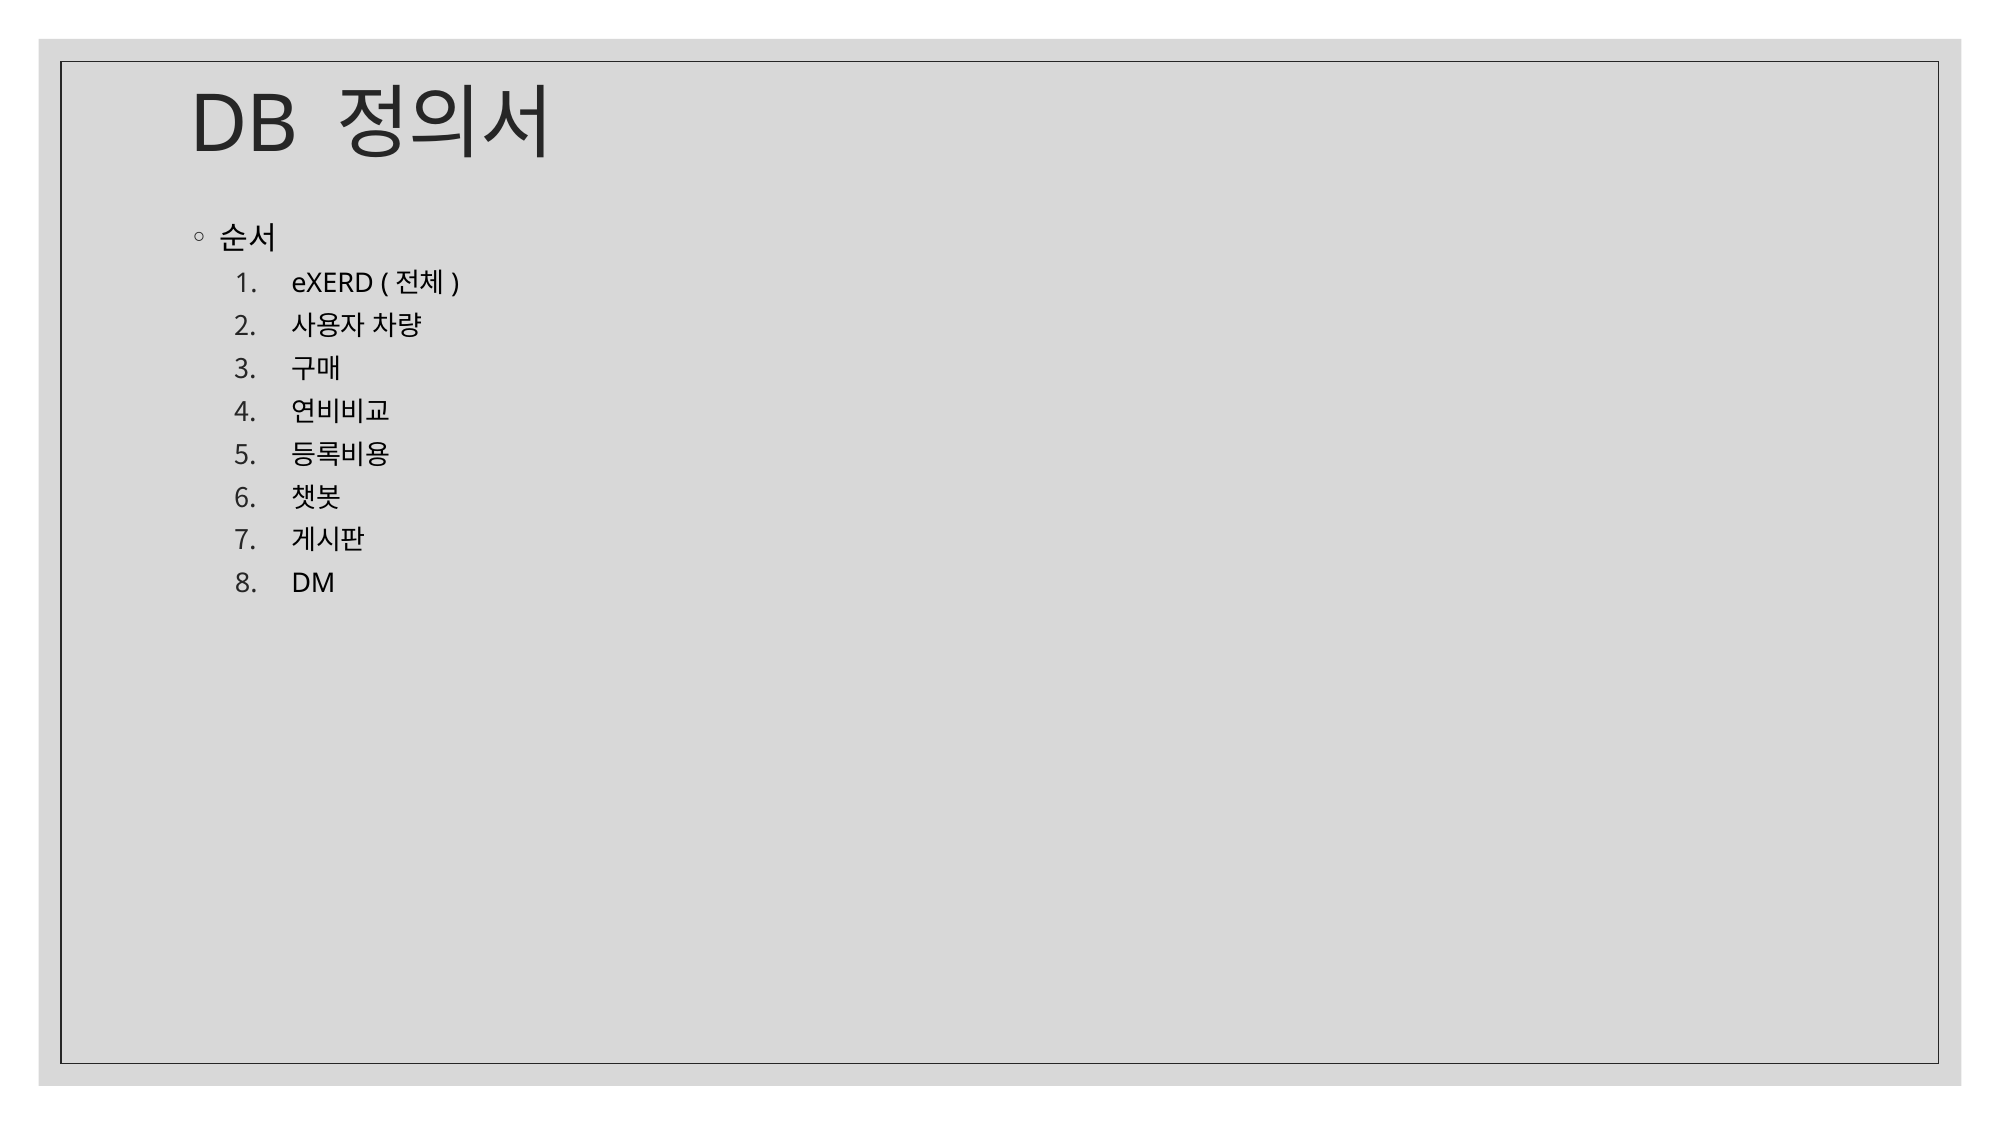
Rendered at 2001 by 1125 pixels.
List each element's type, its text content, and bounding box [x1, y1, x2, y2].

list 순서 eXERD (전체) 사용자 차량 구매 연비비교 등록비용 챗봇 게시판 DM [174, 206, 1825, 977]
title DB 정의서 [174, 75, 1825, 177]
